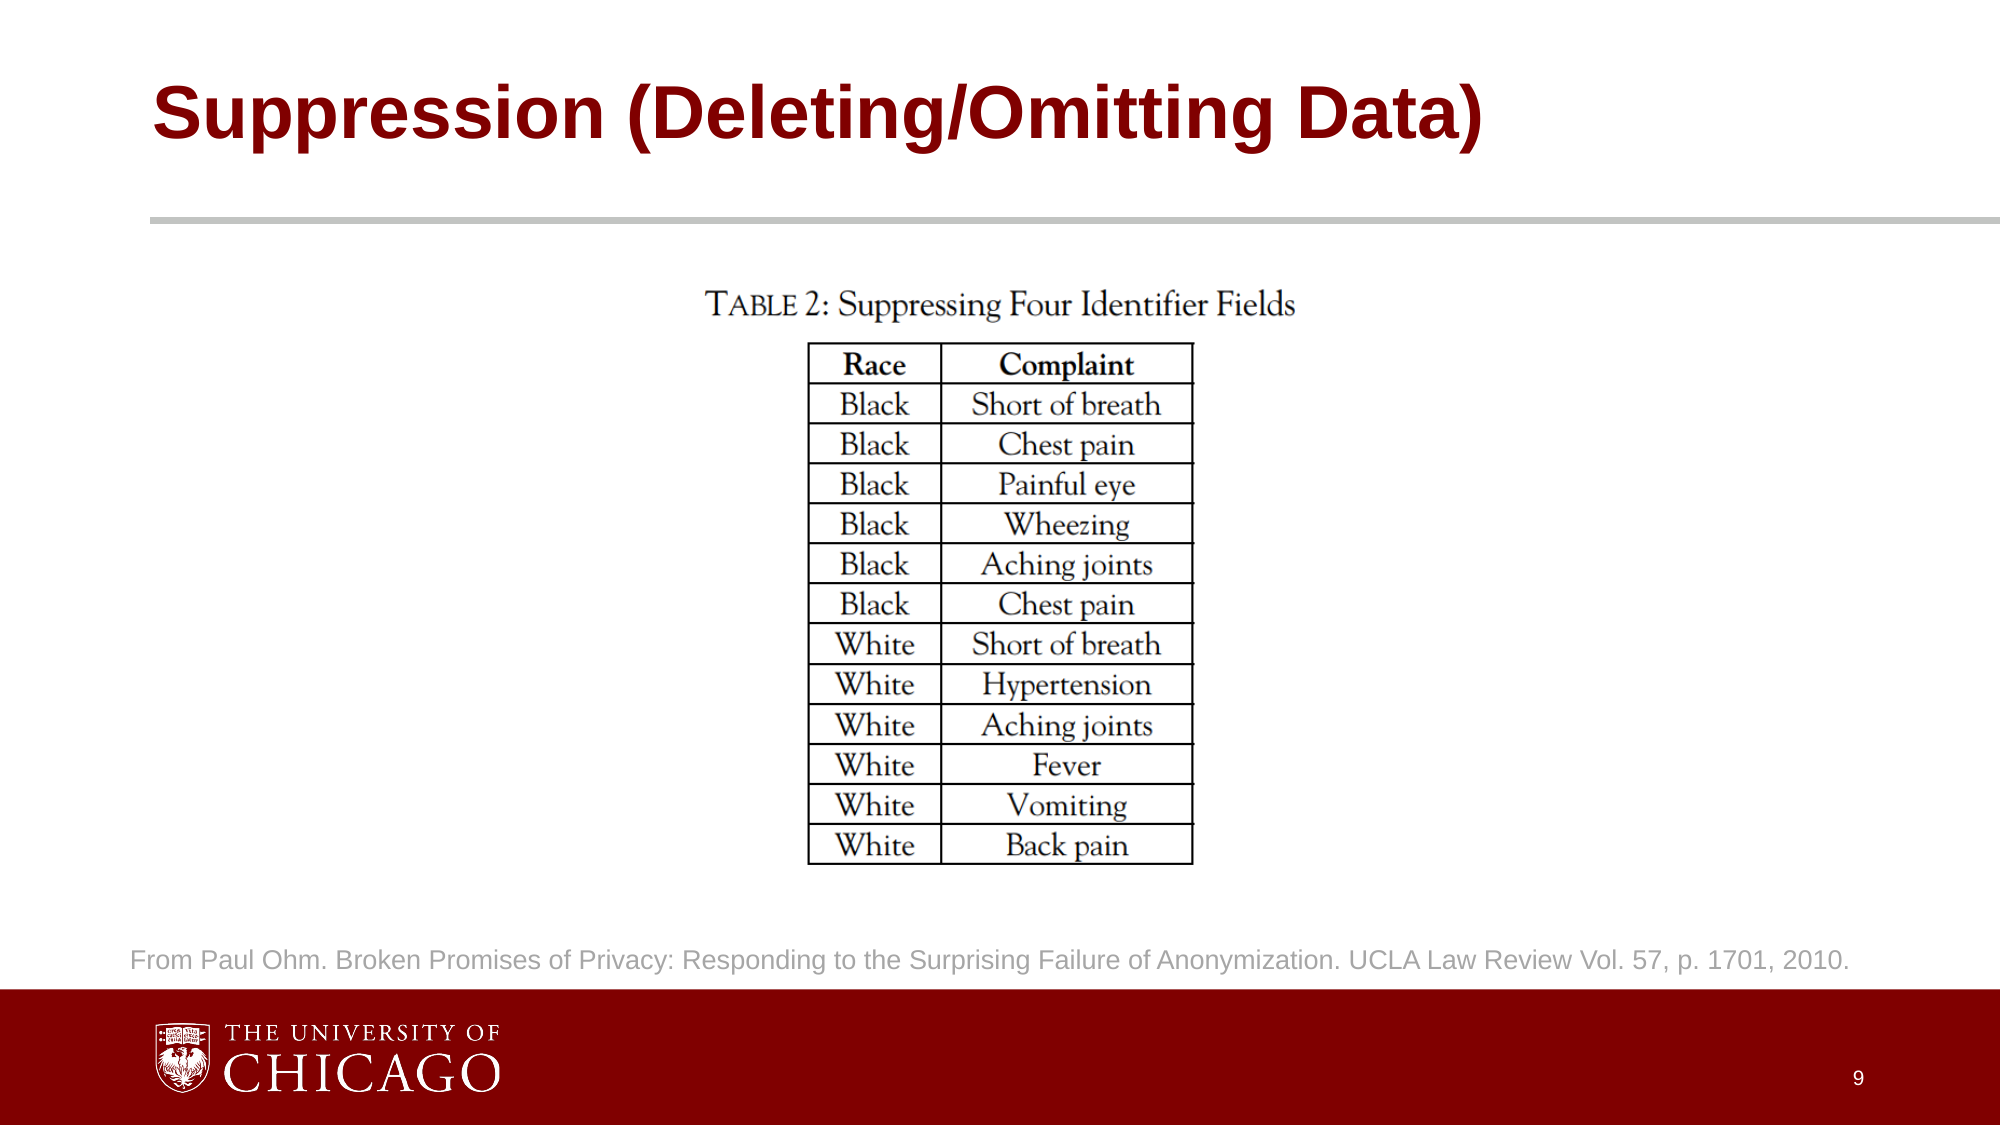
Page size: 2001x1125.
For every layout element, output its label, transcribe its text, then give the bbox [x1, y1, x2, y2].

picture [674, 270, 1325, 892]
slide_number 9 [1412, 1046, 1880, 1107]
text_box From Paul Ohm. Broken Promises of Privacy: Responding to the Surprising Failure of Anonymization. UCLA Law Review Vol. 57, p. 1701, 2010. [115, 934, 1958, 983]
title Suppression (Deleting/Omitting Data) [137, 0, 1863, 218]
